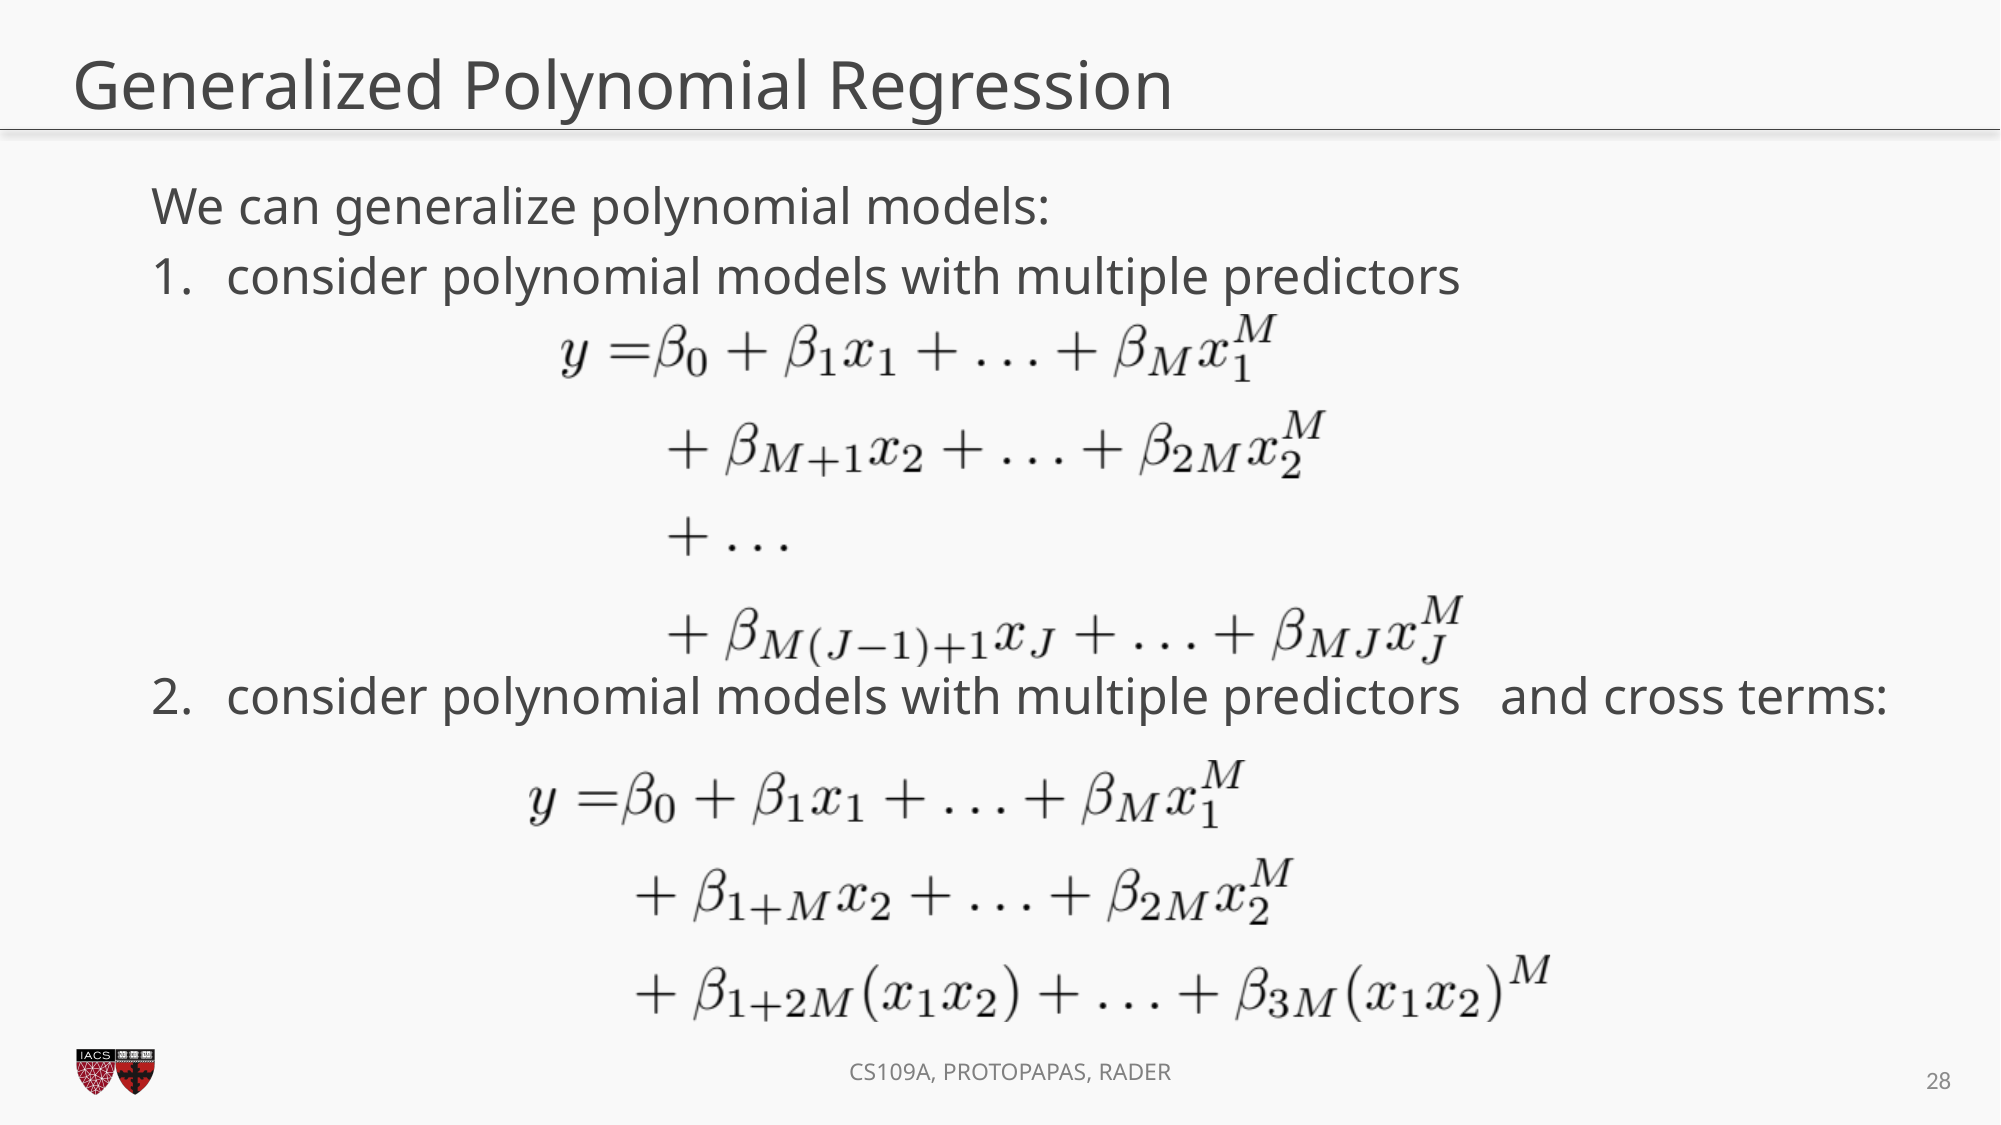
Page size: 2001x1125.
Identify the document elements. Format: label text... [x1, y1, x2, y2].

picture [75, 1049, 155, 1095]
slide_number 27 [1500, 1050, 1967, 1110]
title Generalized Polynomial Regression [57, 35, 1943, 162]
picture [561, 313, 1464, 667]
picture [528, 760, 1551, 1022]
